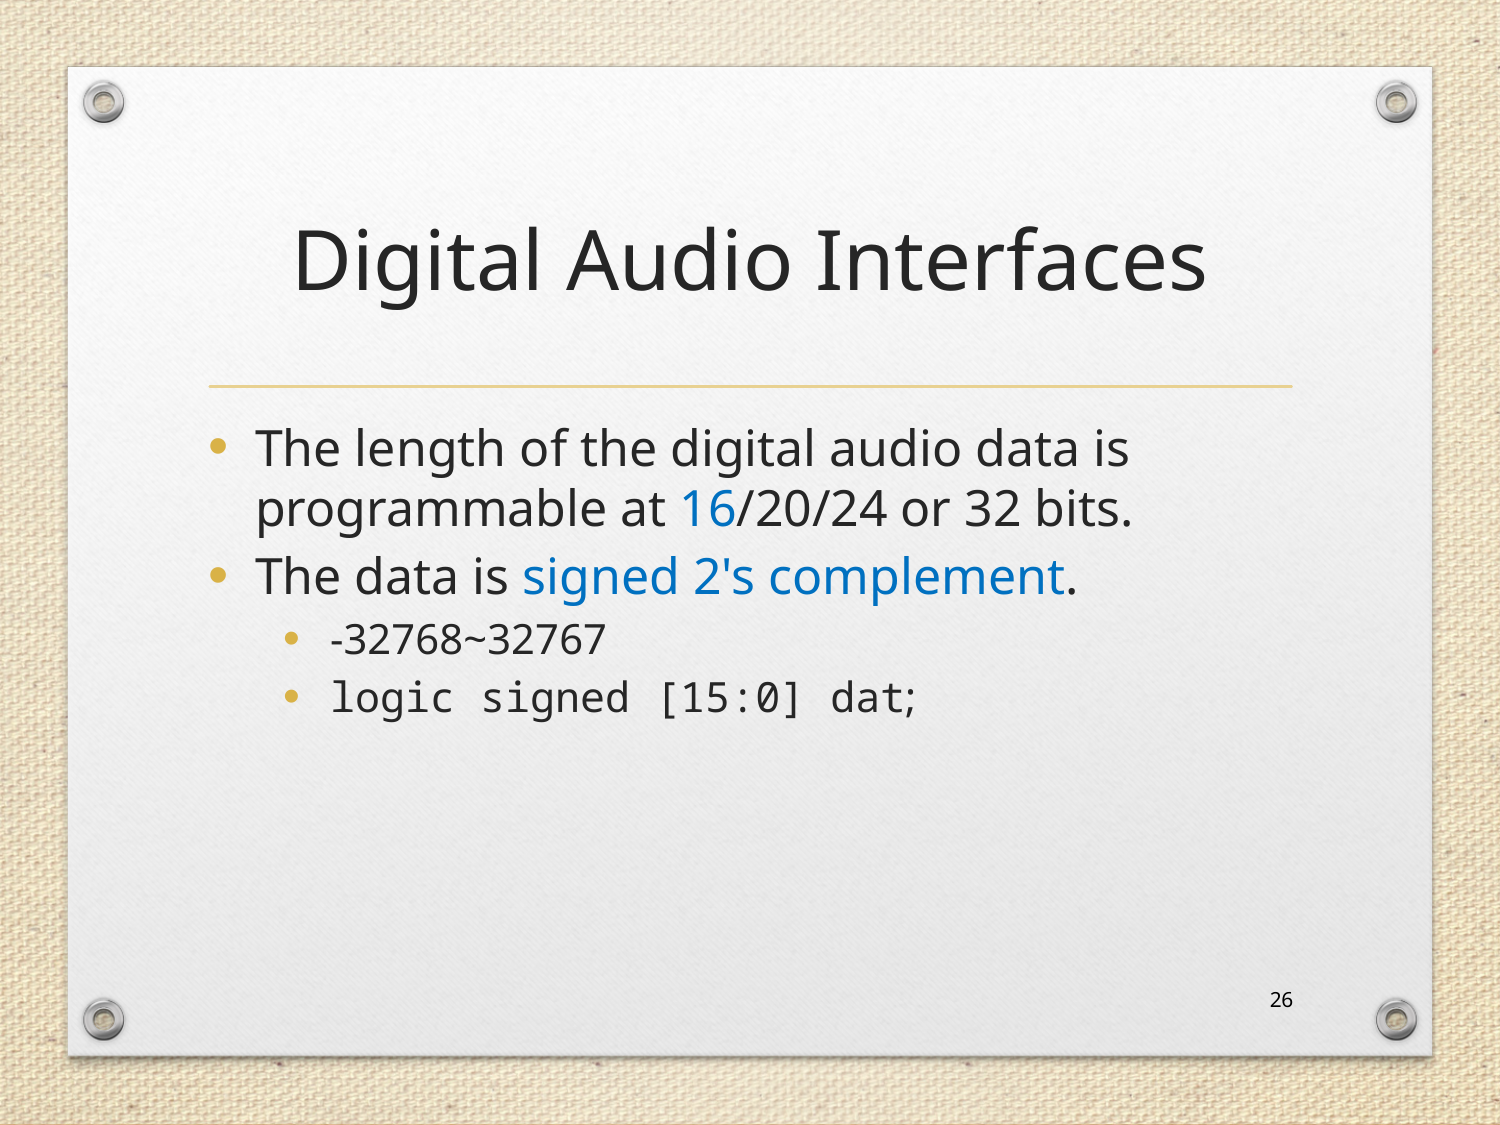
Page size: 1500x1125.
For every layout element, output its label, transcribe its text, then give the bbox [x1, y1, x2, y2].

slide_number 26 [1243, 977, 1309, 1024]
picture [0, 0, 1500, 1125]
title Digital Audio Interfaces [193, 150, 1309, 365]
list The length of the digital audio data is programmable at 16/20/24 or 32 bits. The data is signed 2's complement. -32768~32767 logic signed [15:0] dat; [193, 408, 1309, 974]
